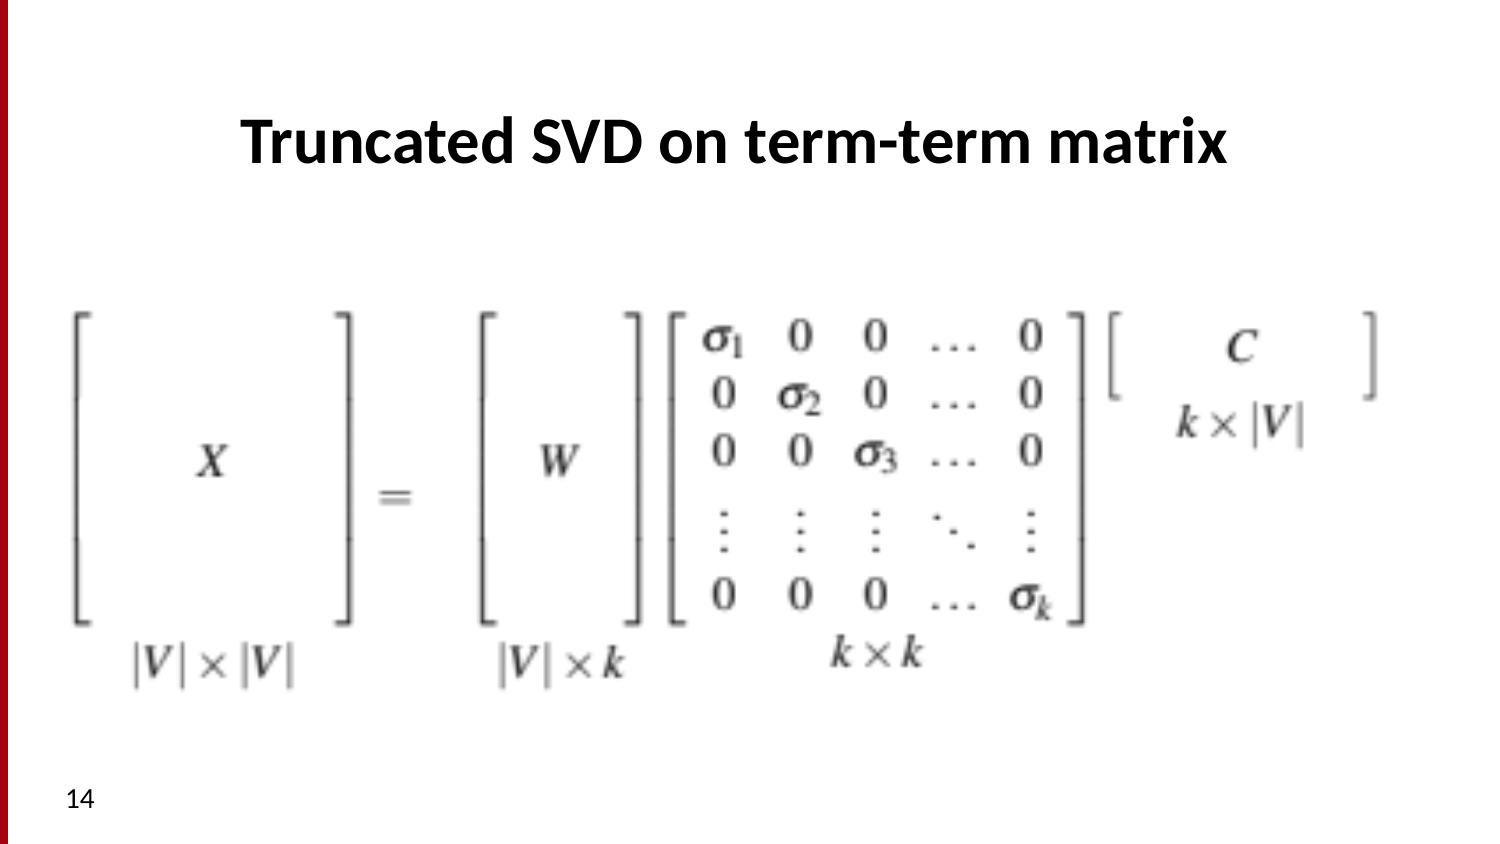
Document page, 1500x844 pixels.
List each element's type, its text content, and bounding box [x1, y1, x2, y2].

slide_number 14 [49, 771, 376, 829]
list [55, 284, 1407, 698]
title Truncated SVD on term-term matrix [225, 0, 1450, 185]
